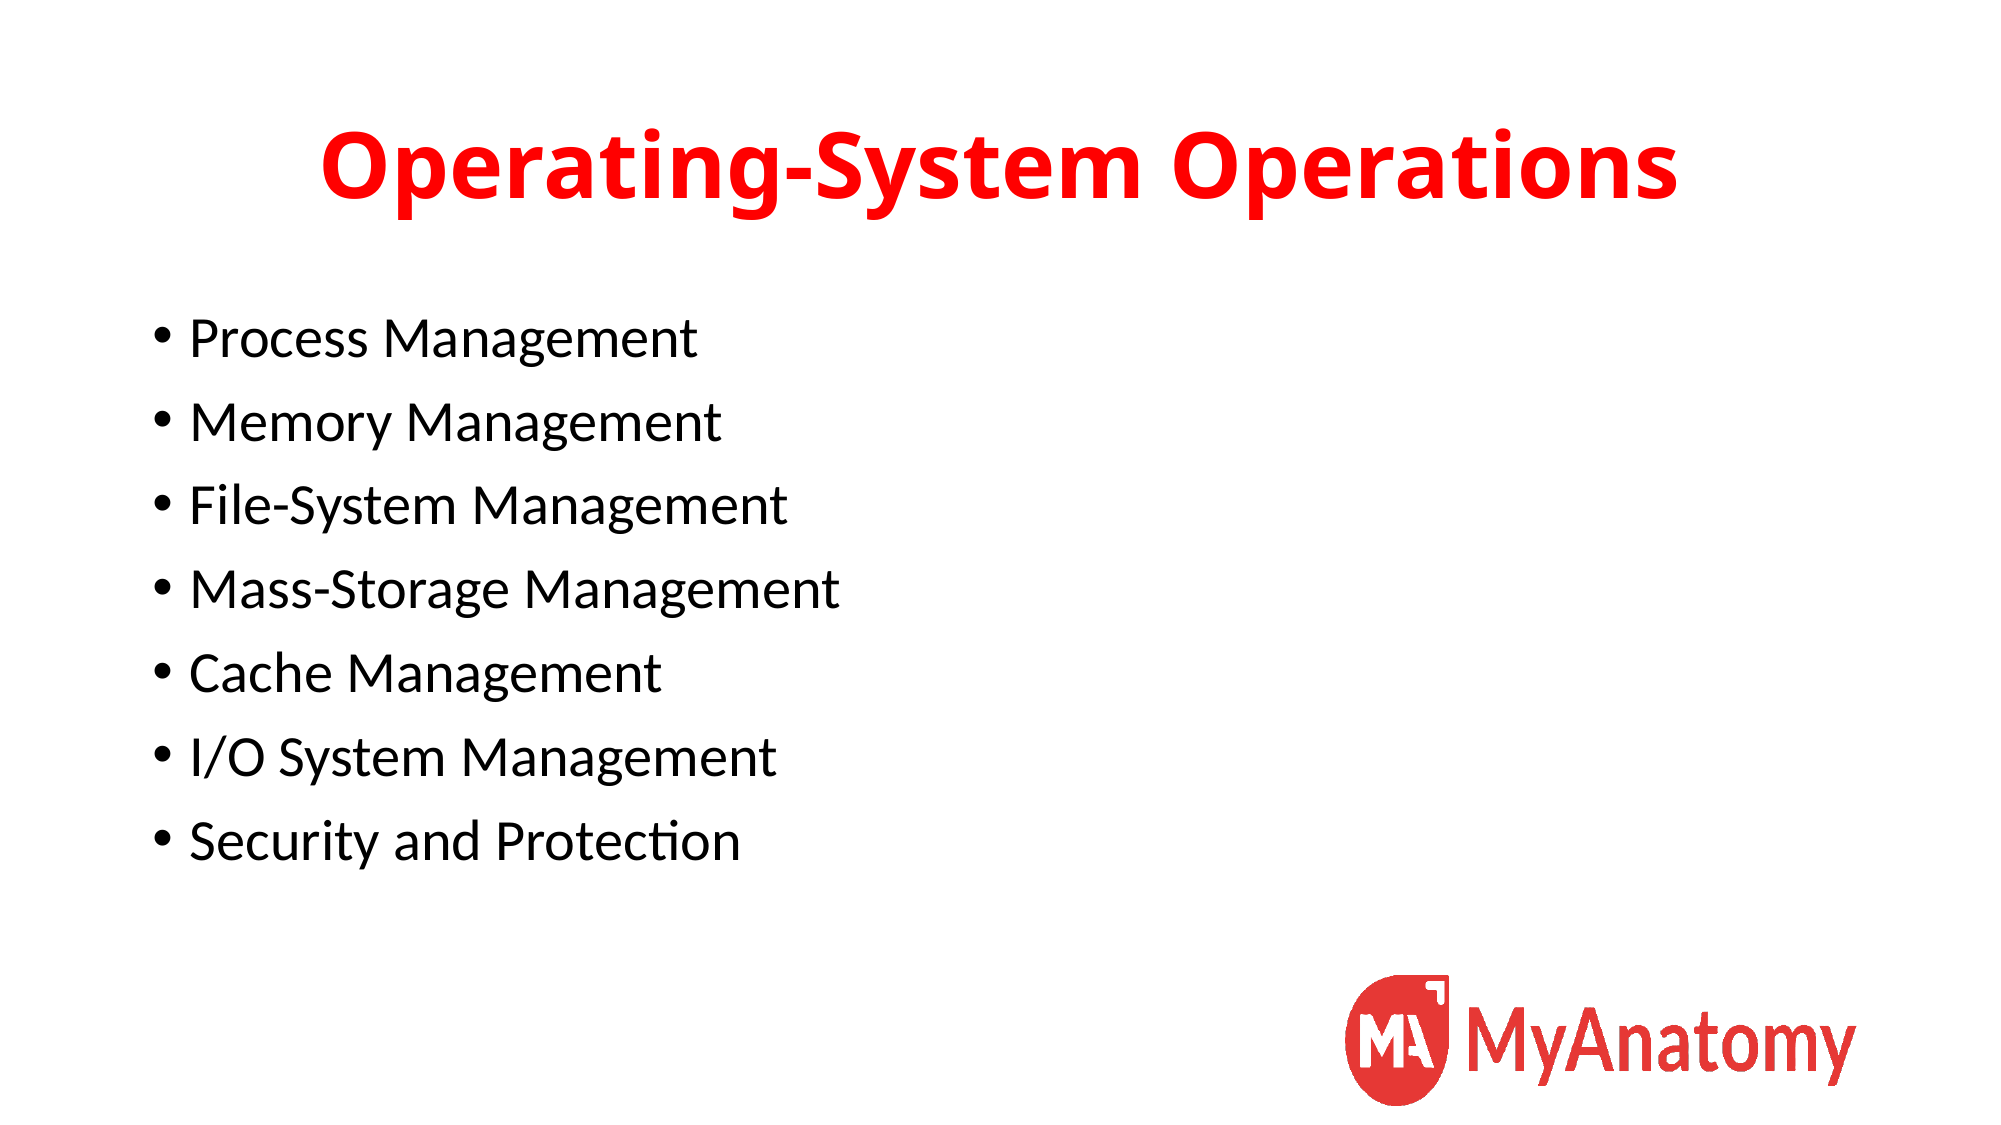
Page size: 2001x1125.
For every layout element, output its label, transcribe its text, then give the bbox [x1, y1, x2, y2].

picture [1337, 1014, 1863, 1125]
title Operating-System Operations [137, 59, 1863, 278]
list Process Management Memory Management File-System Management Mass-Storage Management Cache Management I/O System Management Security and Protection [137, 299, 1863, 1014]
